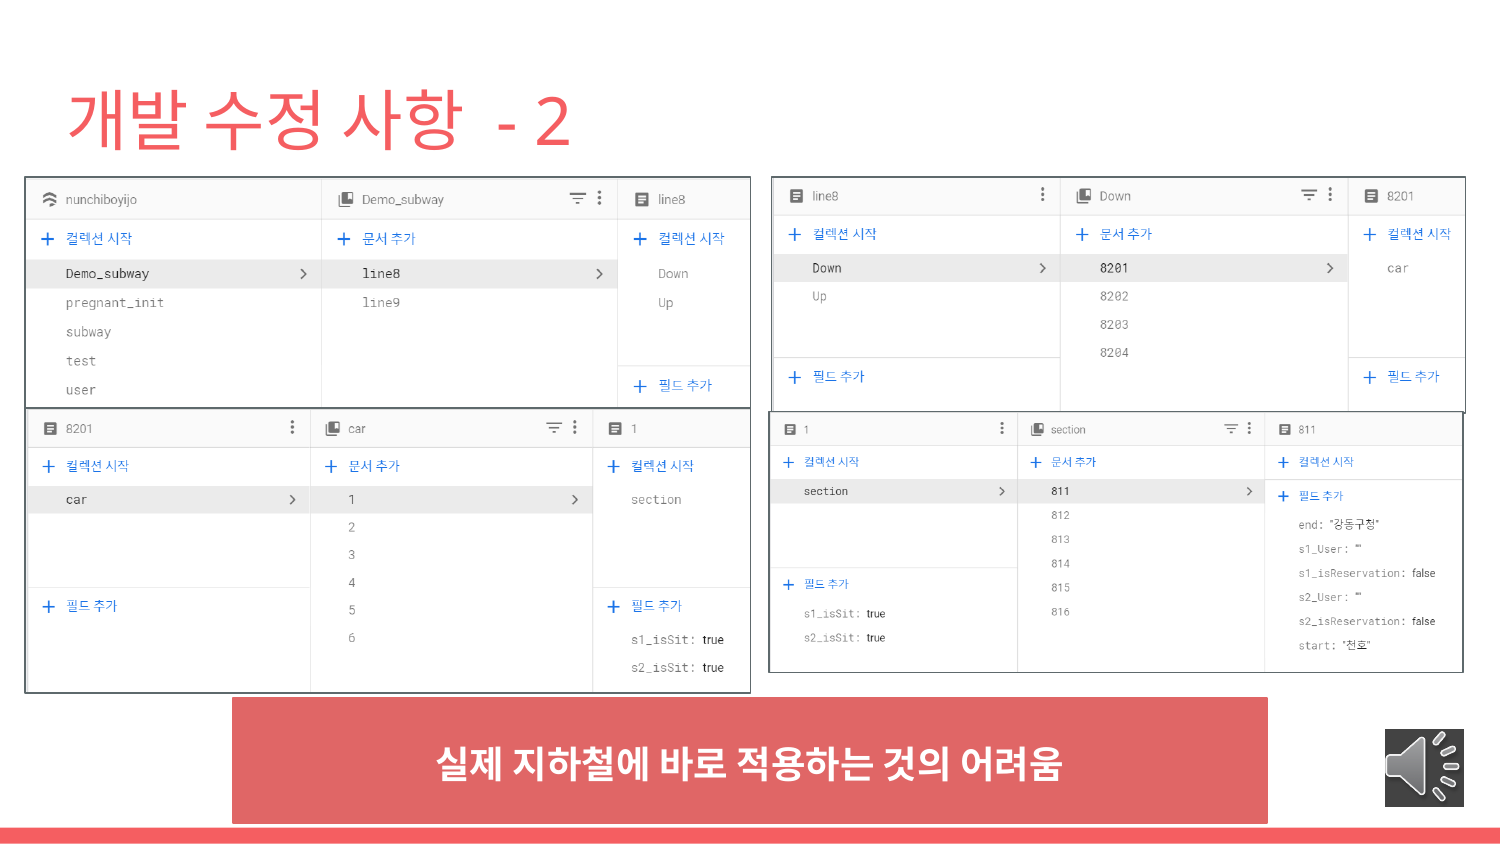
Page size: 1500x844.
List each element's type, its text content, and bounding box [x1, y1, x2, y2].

title 개발 수정 사항 - 2 [51, 64, 1449, 167]
picture [769, 177, 1465, 673]
text_box 실제 지하철에 바로 적용하는 것의 어려움 [232, 697, 1267, 823]
picture [25, 177, 751, 693]
picture [1384, 728, 1465, 809]
